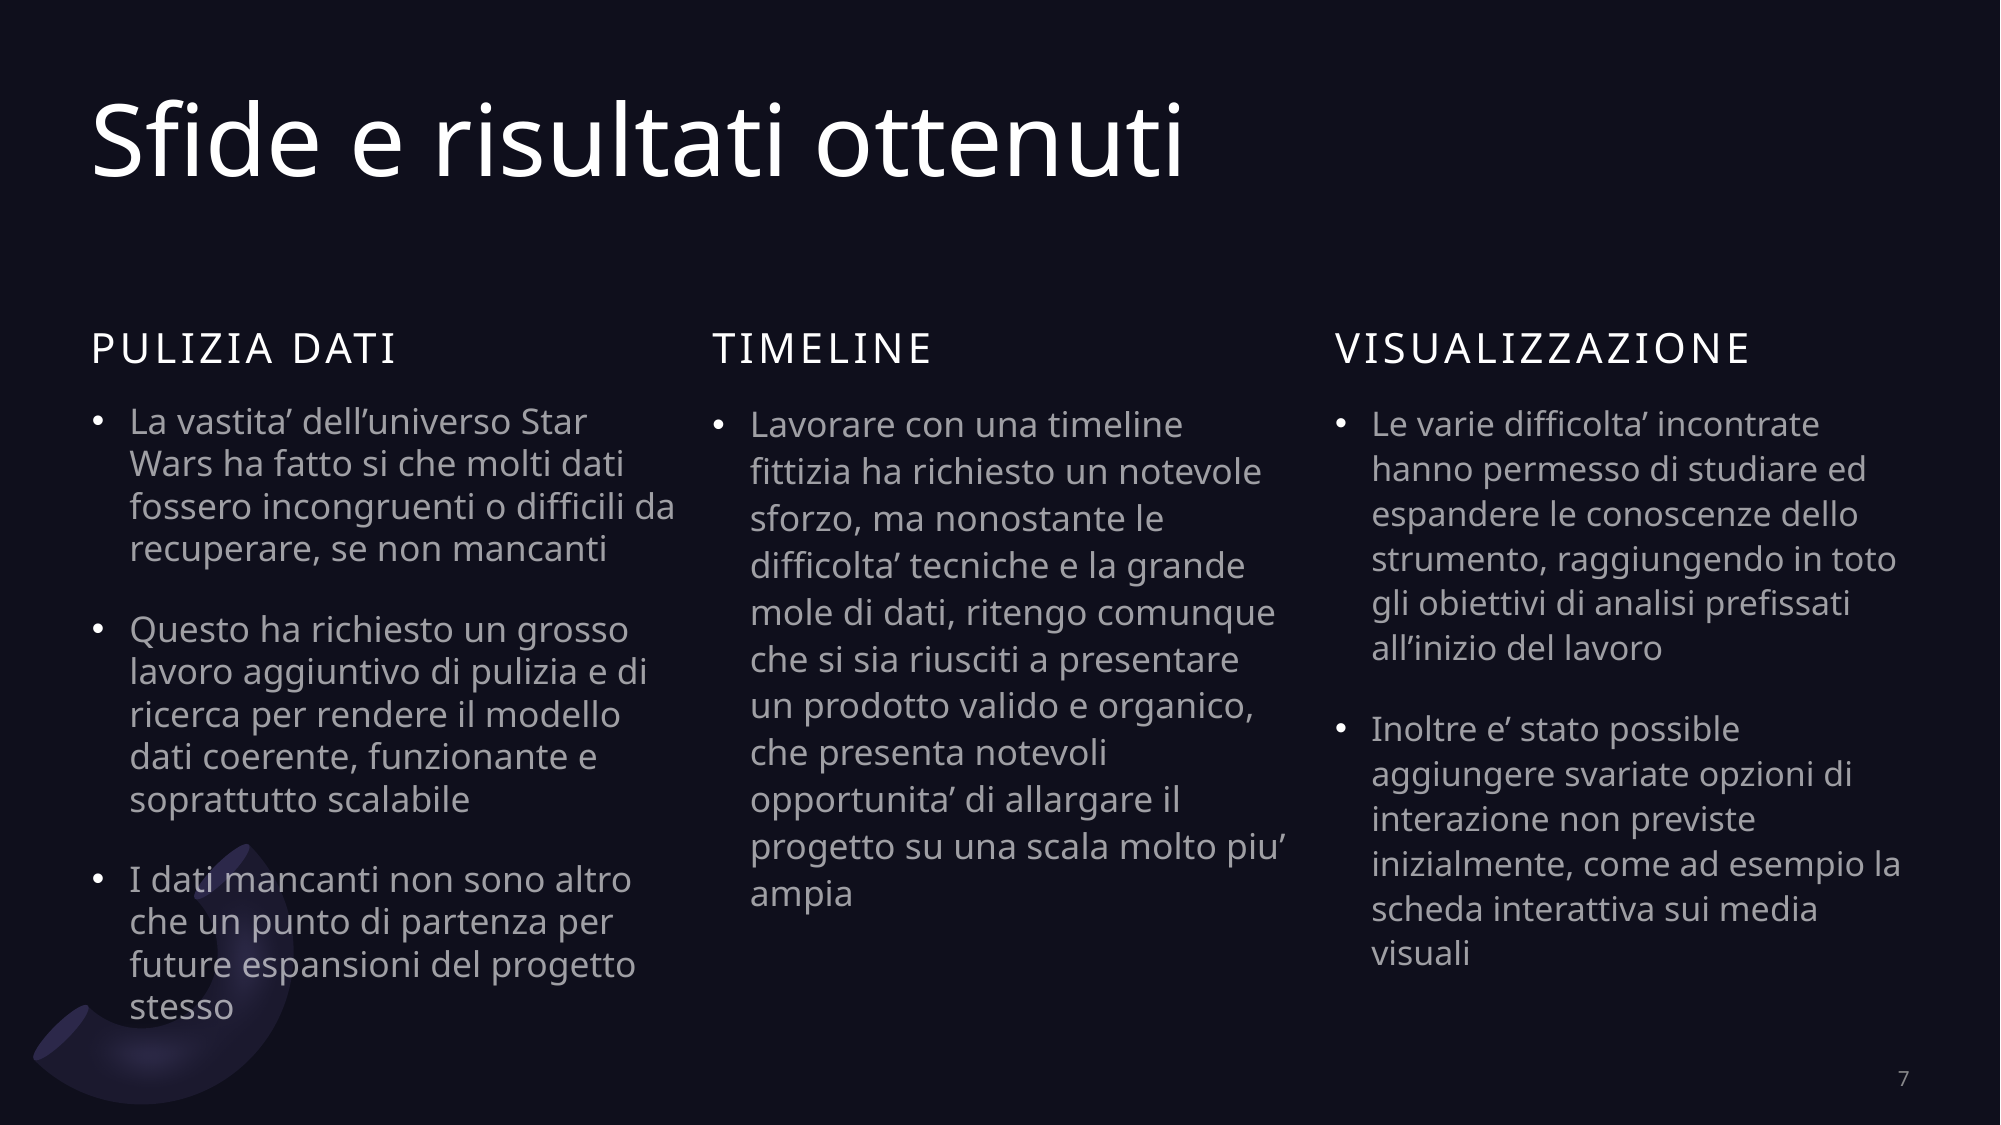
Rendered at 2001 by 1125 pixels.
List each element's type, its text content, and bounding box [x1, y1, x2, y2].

list Timeline [712, 283, 1298, 372]
list Le varie difficolta’ incontrate hanno permesso di studiare ed espandere le conoscenze dello strumento, raggiungendo in toto gli obiettivi di analisi prefissati all’inizio del lavoro Inoltre e’ stato possible aggiungere svariate opzioni di interazione non previste inizialmente, come ad esempio la scheda interattiva sui media visuali [1335, 398, 1911, 975]
list Visualizzazione [1335, 283, 1921, 372]
slide_number 7 [1632, 1067, 1910, 1093]
list Lavorare con una timeline fittizia ha richiesto un notevole sforzo, ma nonostante le difficolta’ tecniche e la grande mole di dati, ritengo comunque che si sia riusciti a presentare un prodotto valido e organico, che presenta notevoli opportunita’ di allargare il progetto su una scala molto piu’ ampia [712, 398, 1288, 975]
list La vastita’ dell’universo Star Wars ha fatto si che molti dati fossero incongruenti o difficili da recuperare, se non mancanti Questo ha richiesto un grosso lavoro aggiuntivo di pulizia e di ricerca per rendere il modello dati coerente, funzionante e soprattutto scalabile I dati mancanti non sono altro che un punto di partenza per future espansioni del progetto stesso [91, 398, 677, 976]
title Sfide e risultati ottenuti [90, 90, 1911, 309]
list Pulizia dati [90, 283, 675, 372]
